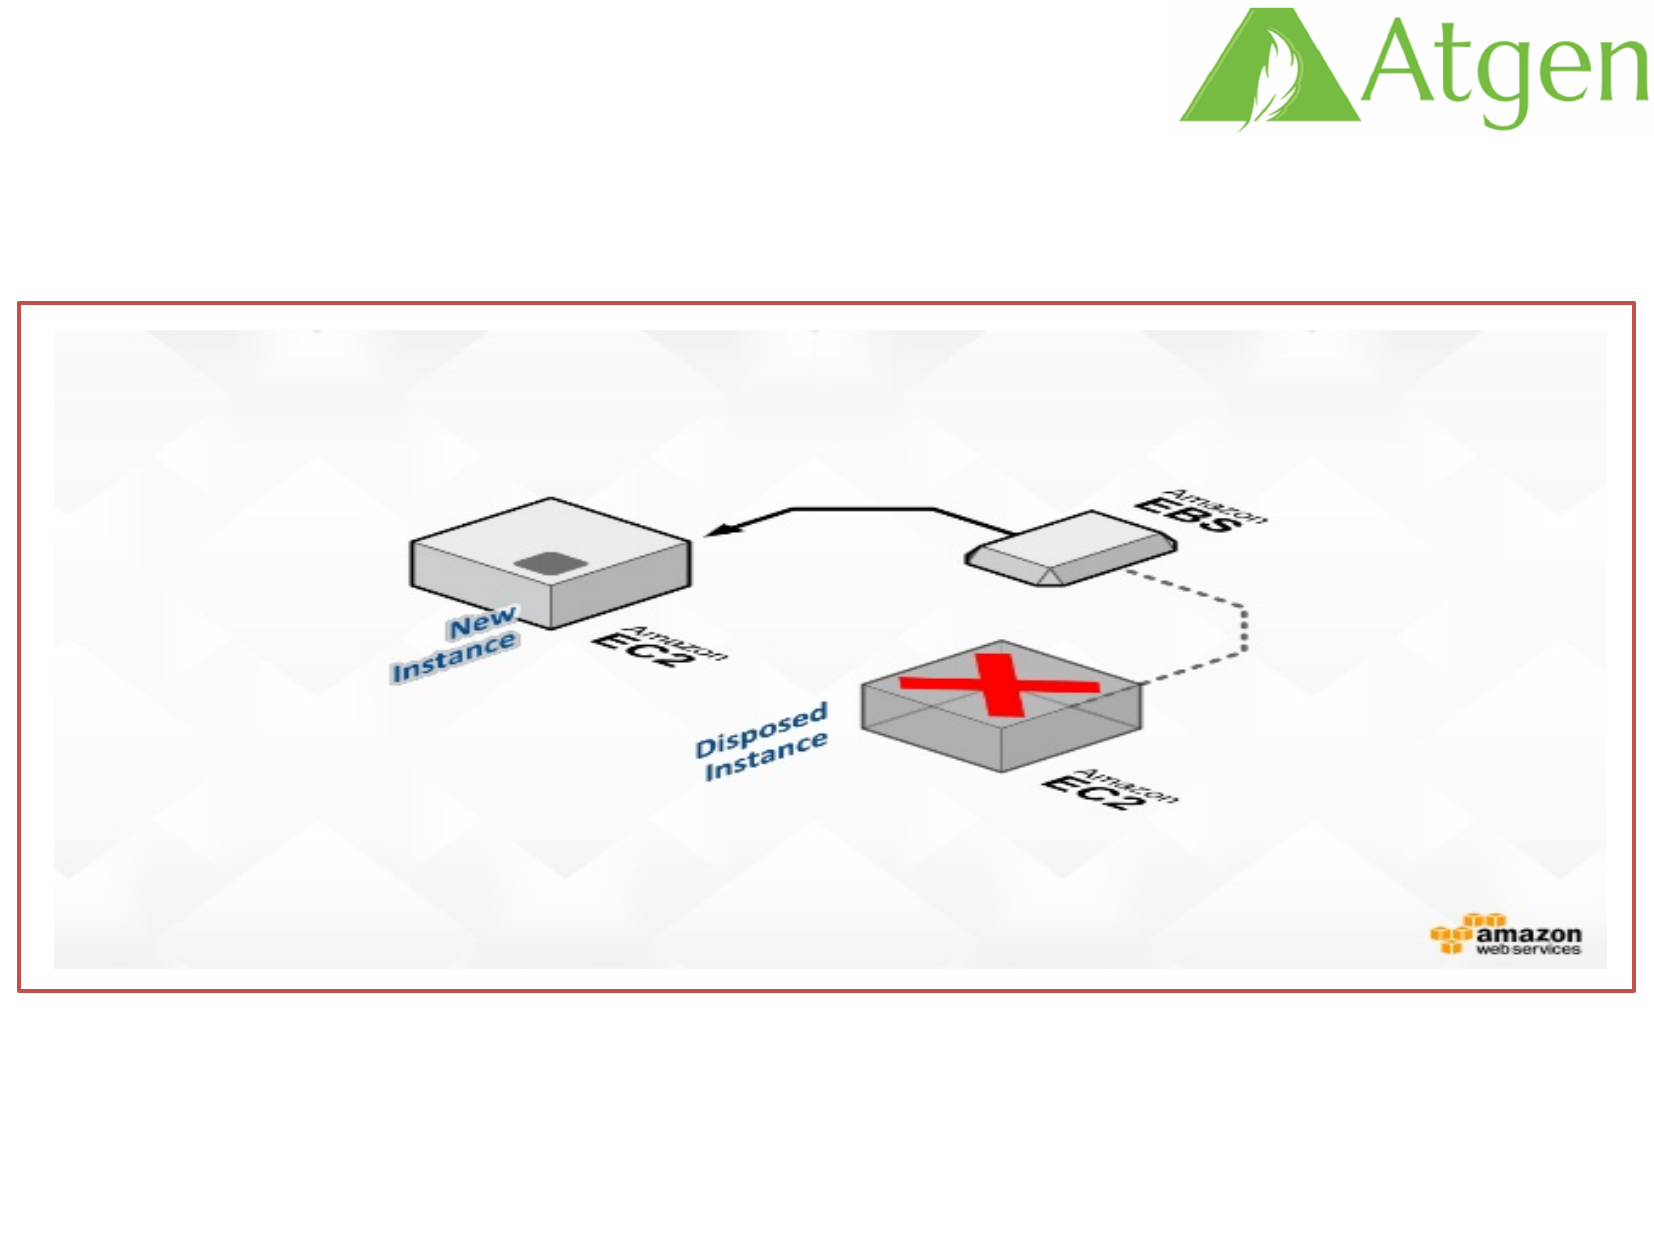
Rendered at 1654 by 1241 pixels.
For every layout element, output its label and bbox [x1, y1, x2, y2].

text_box [18, 302, 1634, 992]
picture [54, 330, 1607, 969]
picture [1170, 4, 1654, 133]
